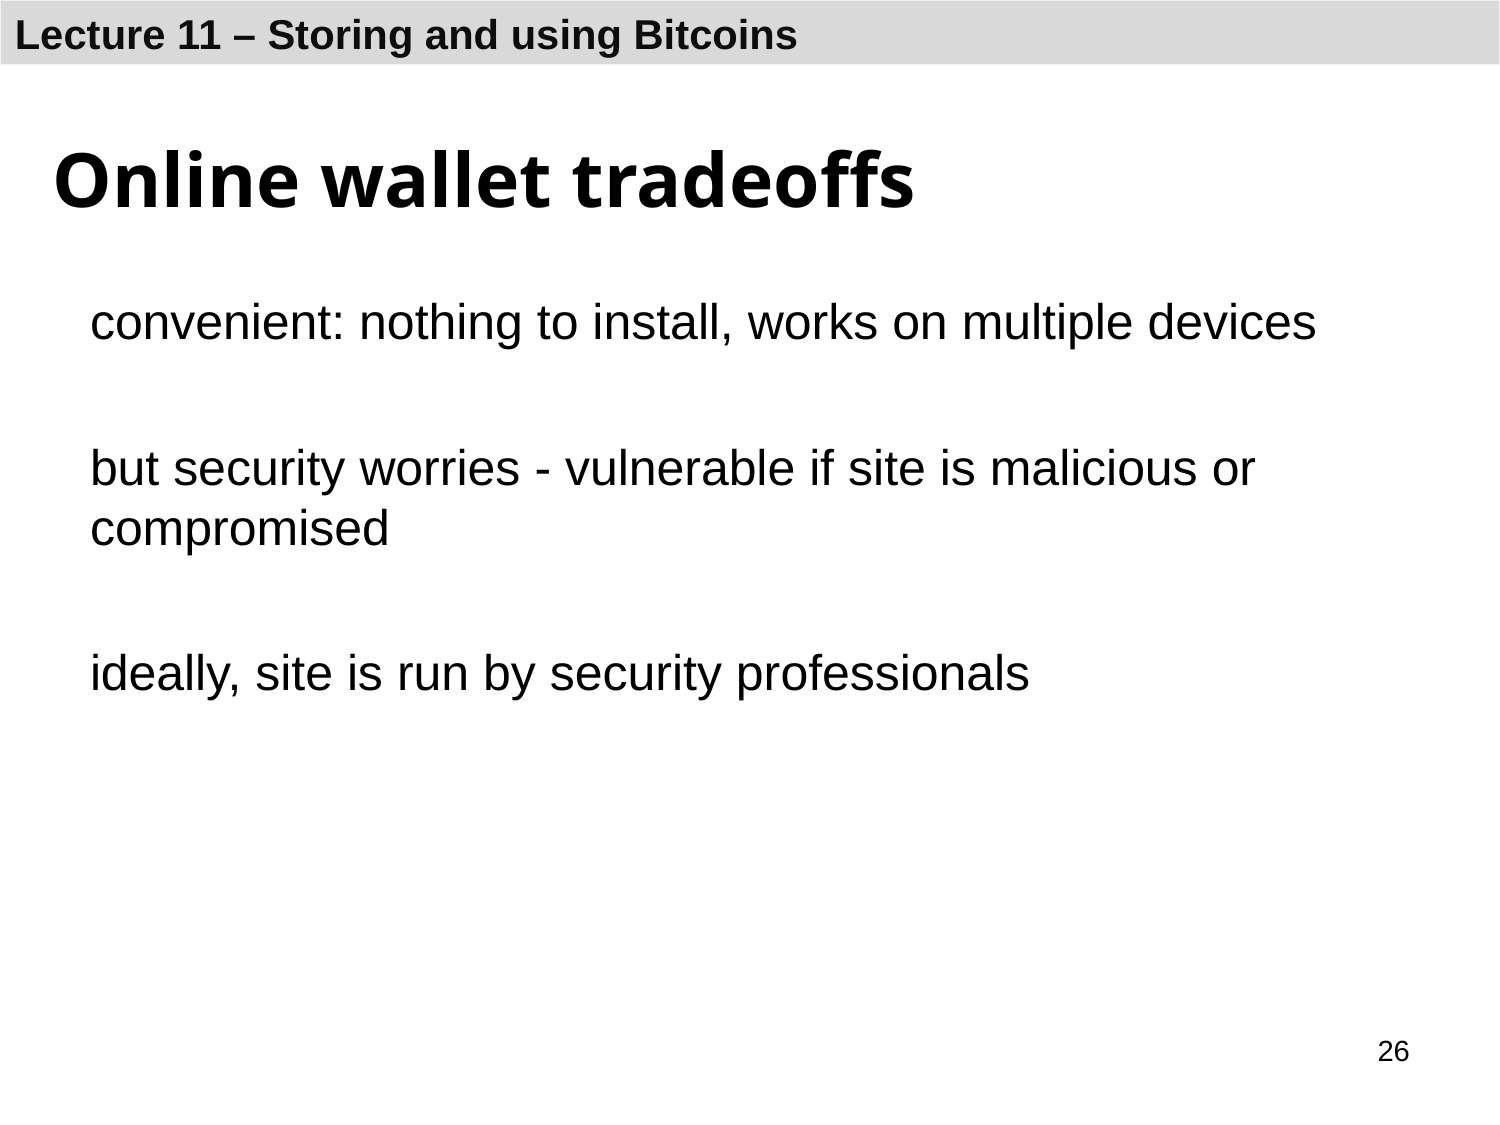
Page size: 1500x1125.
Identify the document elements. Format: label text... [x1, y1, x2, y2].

title Online wallet tradeoffs [37, 125, 1388, 238]
slide_number 26 [1074, 1024, 1425, 1103]
list convenient: nothing to install, works on multiple devices but security worries - vulnerable if site is malicious or compromised ideally, site is run by security professionals [75, 275, 1425, 963]
